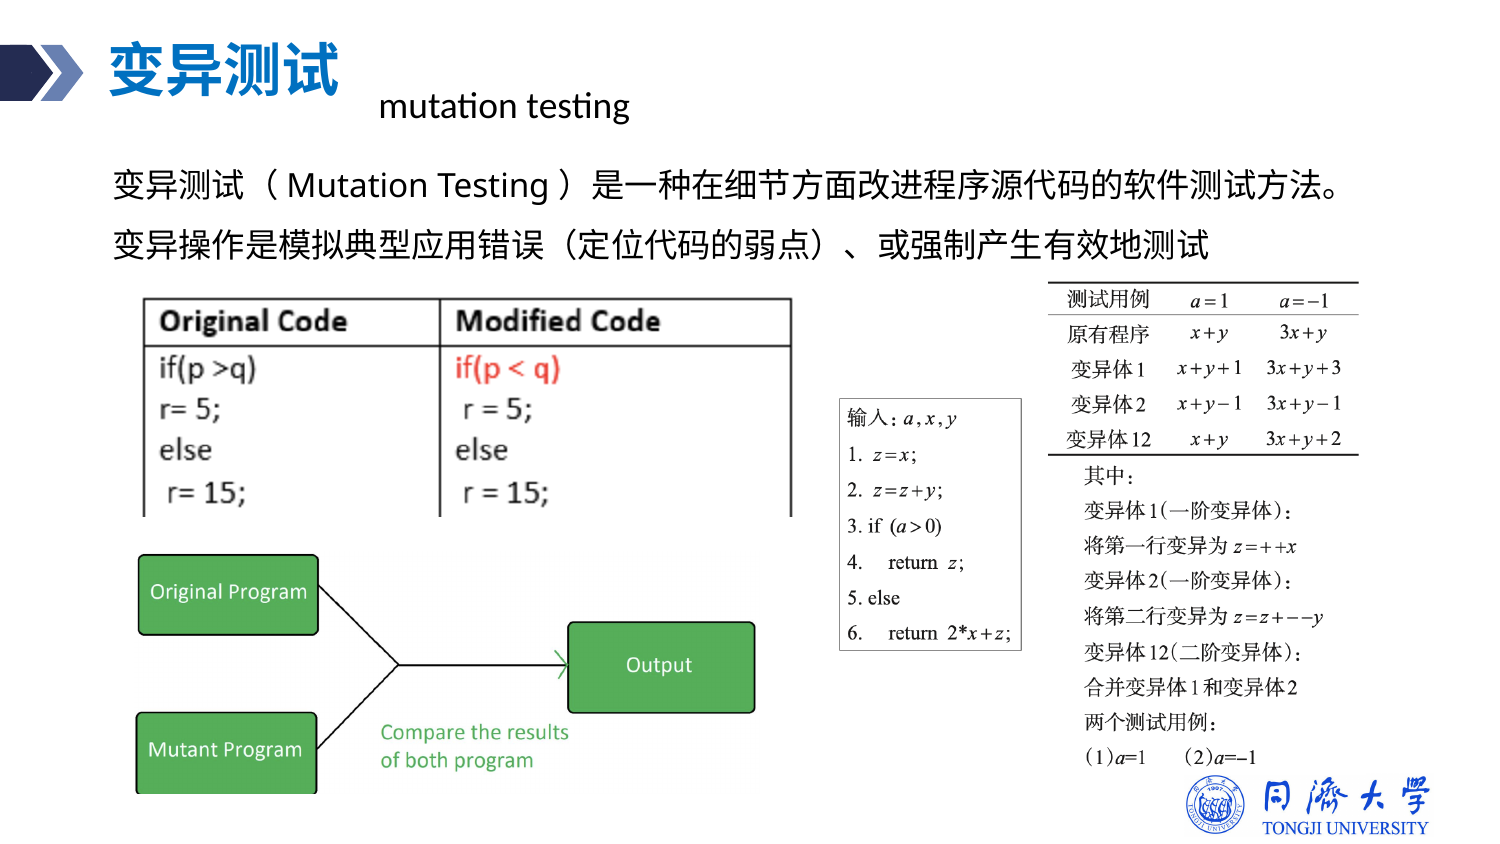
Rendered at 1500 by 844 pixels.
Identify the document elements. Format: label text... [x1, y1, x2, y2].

picture [832, 265, 1434, 837]
picture [134, 292, 800, 517]
title 变异测试 [92, 28, 1023, 118]
text_box 变异测试（Mutation Testing）是一种在细节方面改进程序源代码的软件测试方法。变异操作是模拟典型应用错误（定位代码的弱点）、或强制产生有效地测试 [97, 136, 1366, 272]
picture [134, 551, 760, 794]
text_box mutation testing [363, 73, 680, 134]
